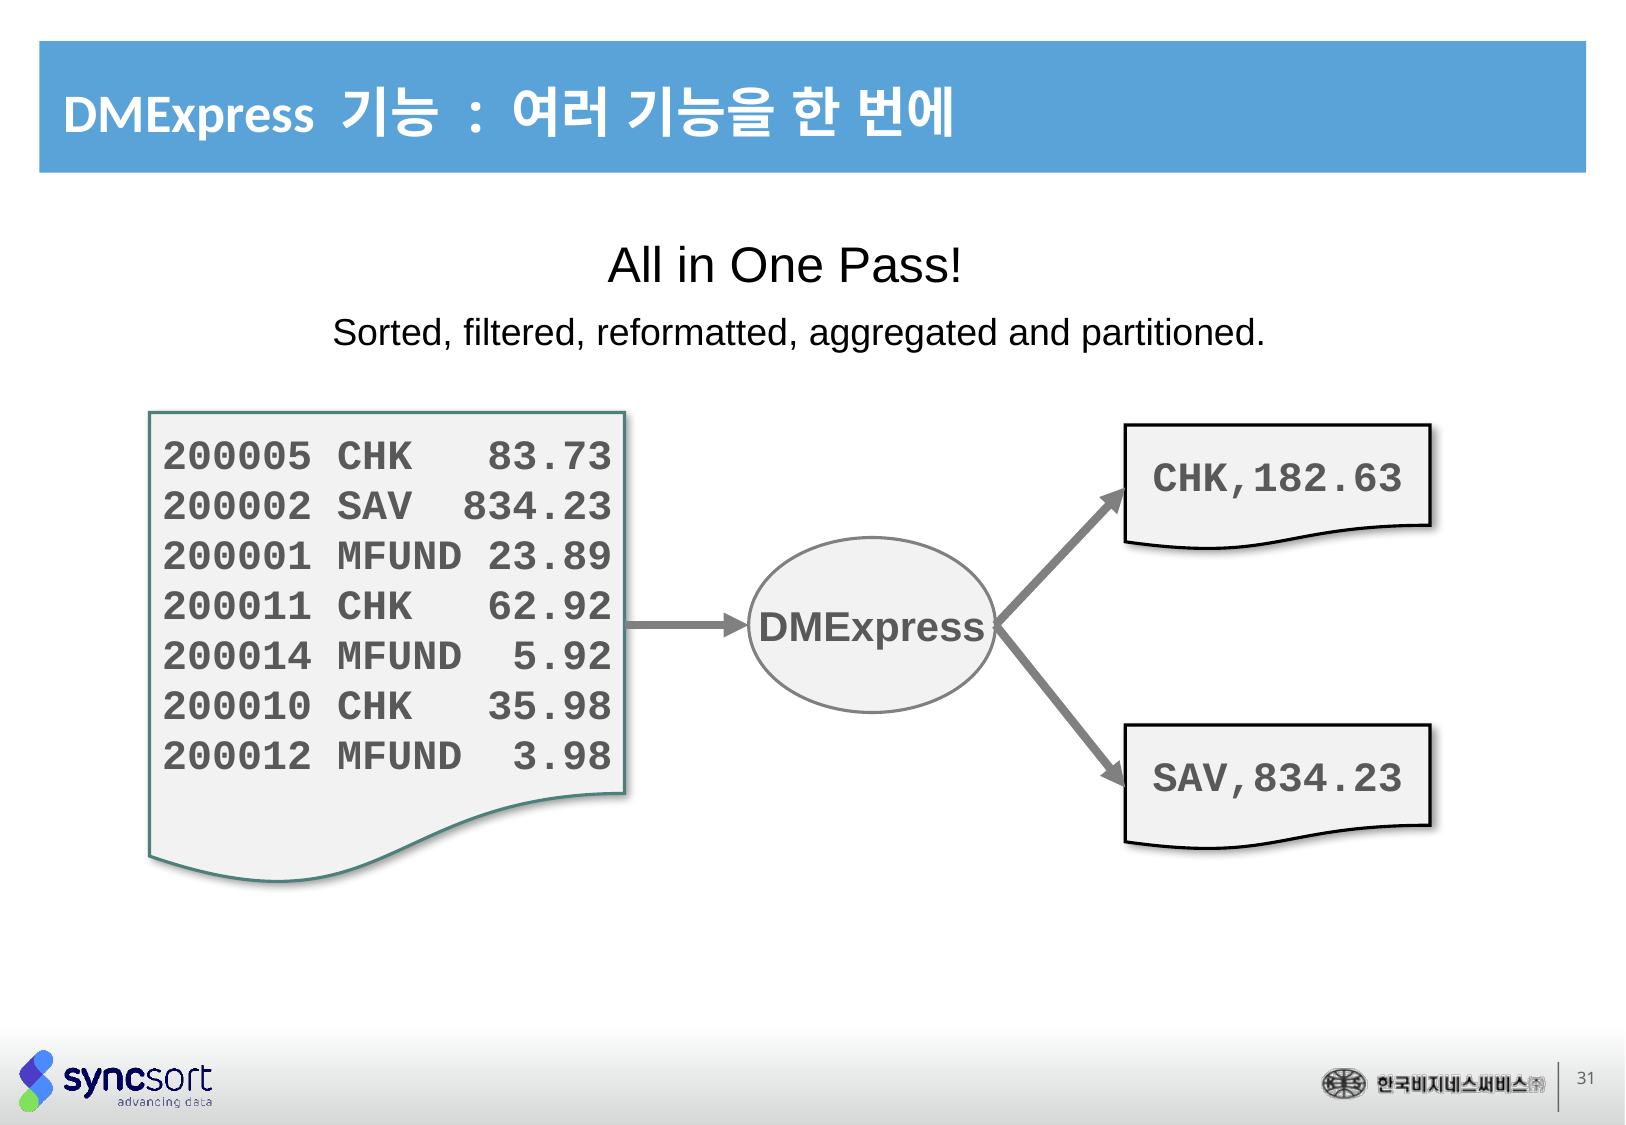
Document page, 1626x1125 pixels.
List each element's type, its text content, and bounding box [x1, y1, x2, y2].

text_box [995, 624, 1126, 788]
text_box 200005 CHK 83.73 200002 SAV 834.23 200001 MFUND 23.89 200011 CHK 62.92 200014 MFUND 5.92 200010 CHK 35.98 200012 MFUND 3.98 [149, 412, 625, 882]
title DMExpress 기능 : 여러 기능을 한 번에 [48, 55, 1579, 175]
text_box SAV,834.23 [1125, 725, 1431, 849]
text_box CHK,182.63 [1125, 425, 1431, 549]
text_box DMExpress [748, 537, 995, 713]
text_box All in One Pass! [281, 210, 1290, 300]
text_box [995, 487, 1126, 624]
picture [0, 1024, 1625, 1125]
text_box Sorted, filtered, reformatted, aggregated and partitioned. [49, 300, 1550, 360]
